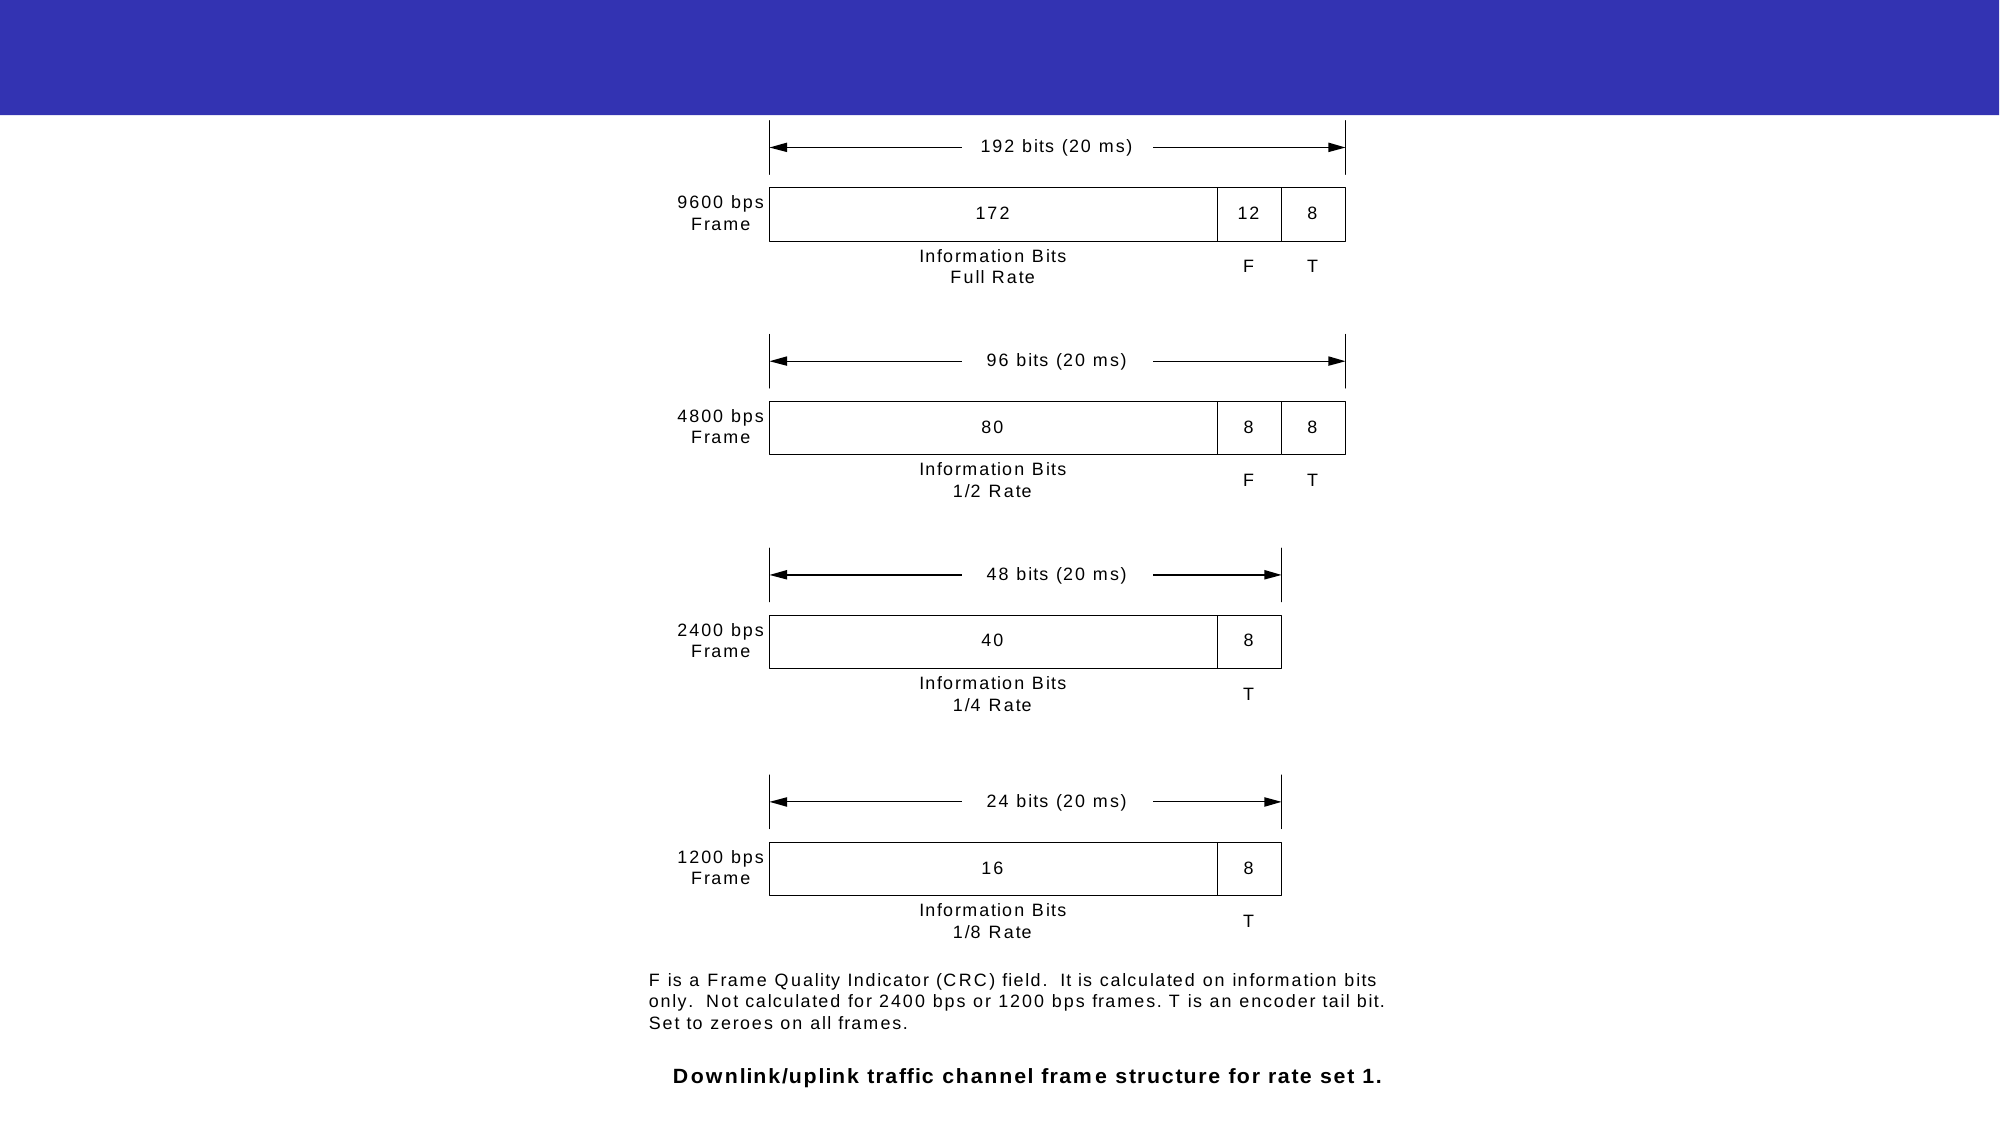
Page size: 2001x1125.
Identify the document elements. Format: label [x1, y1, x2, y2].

text_box [574, 24, 1413, 1101]
